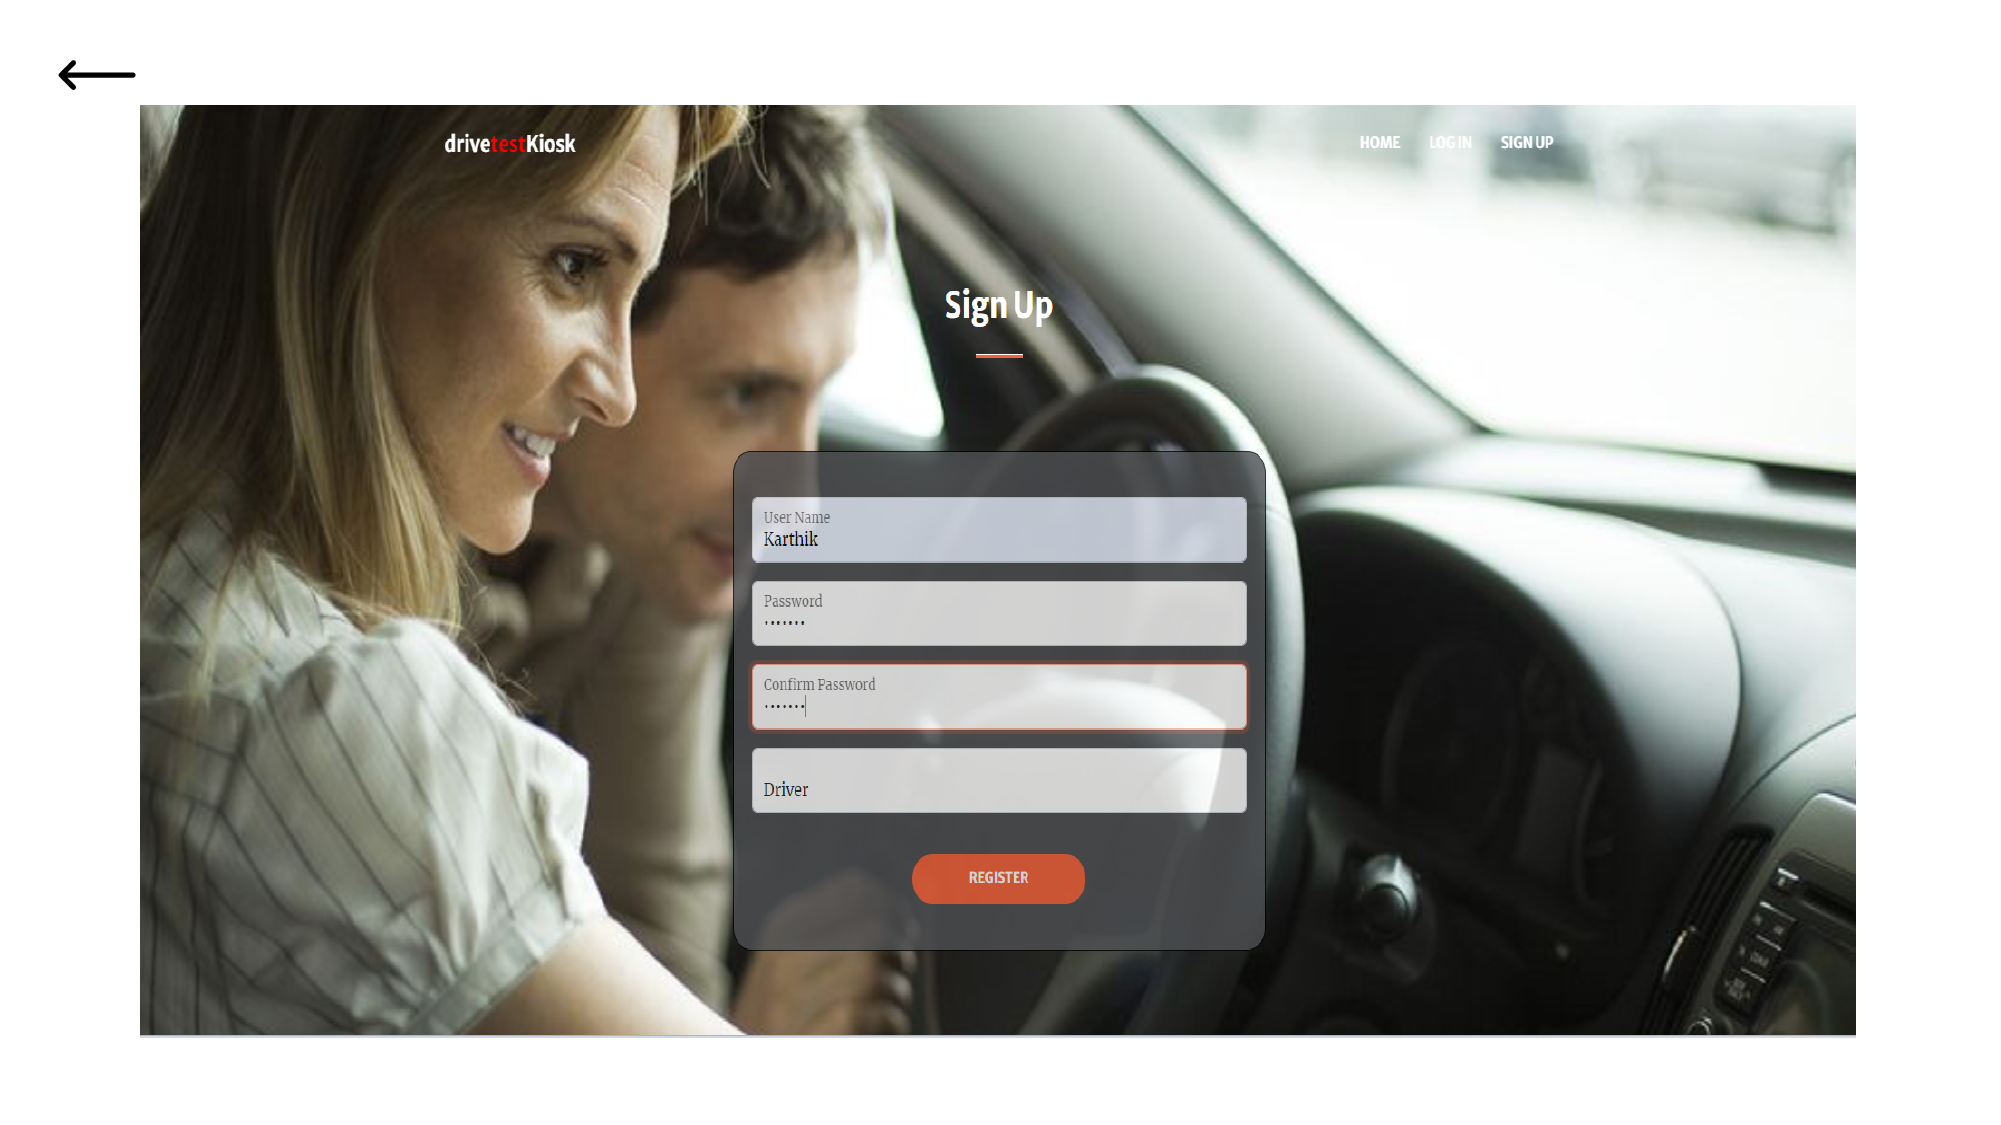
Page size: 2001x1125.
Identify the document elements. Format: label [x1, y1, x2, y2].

picture [140, 104, 1856, 1039]
picture [54, 33, 139, 118]
